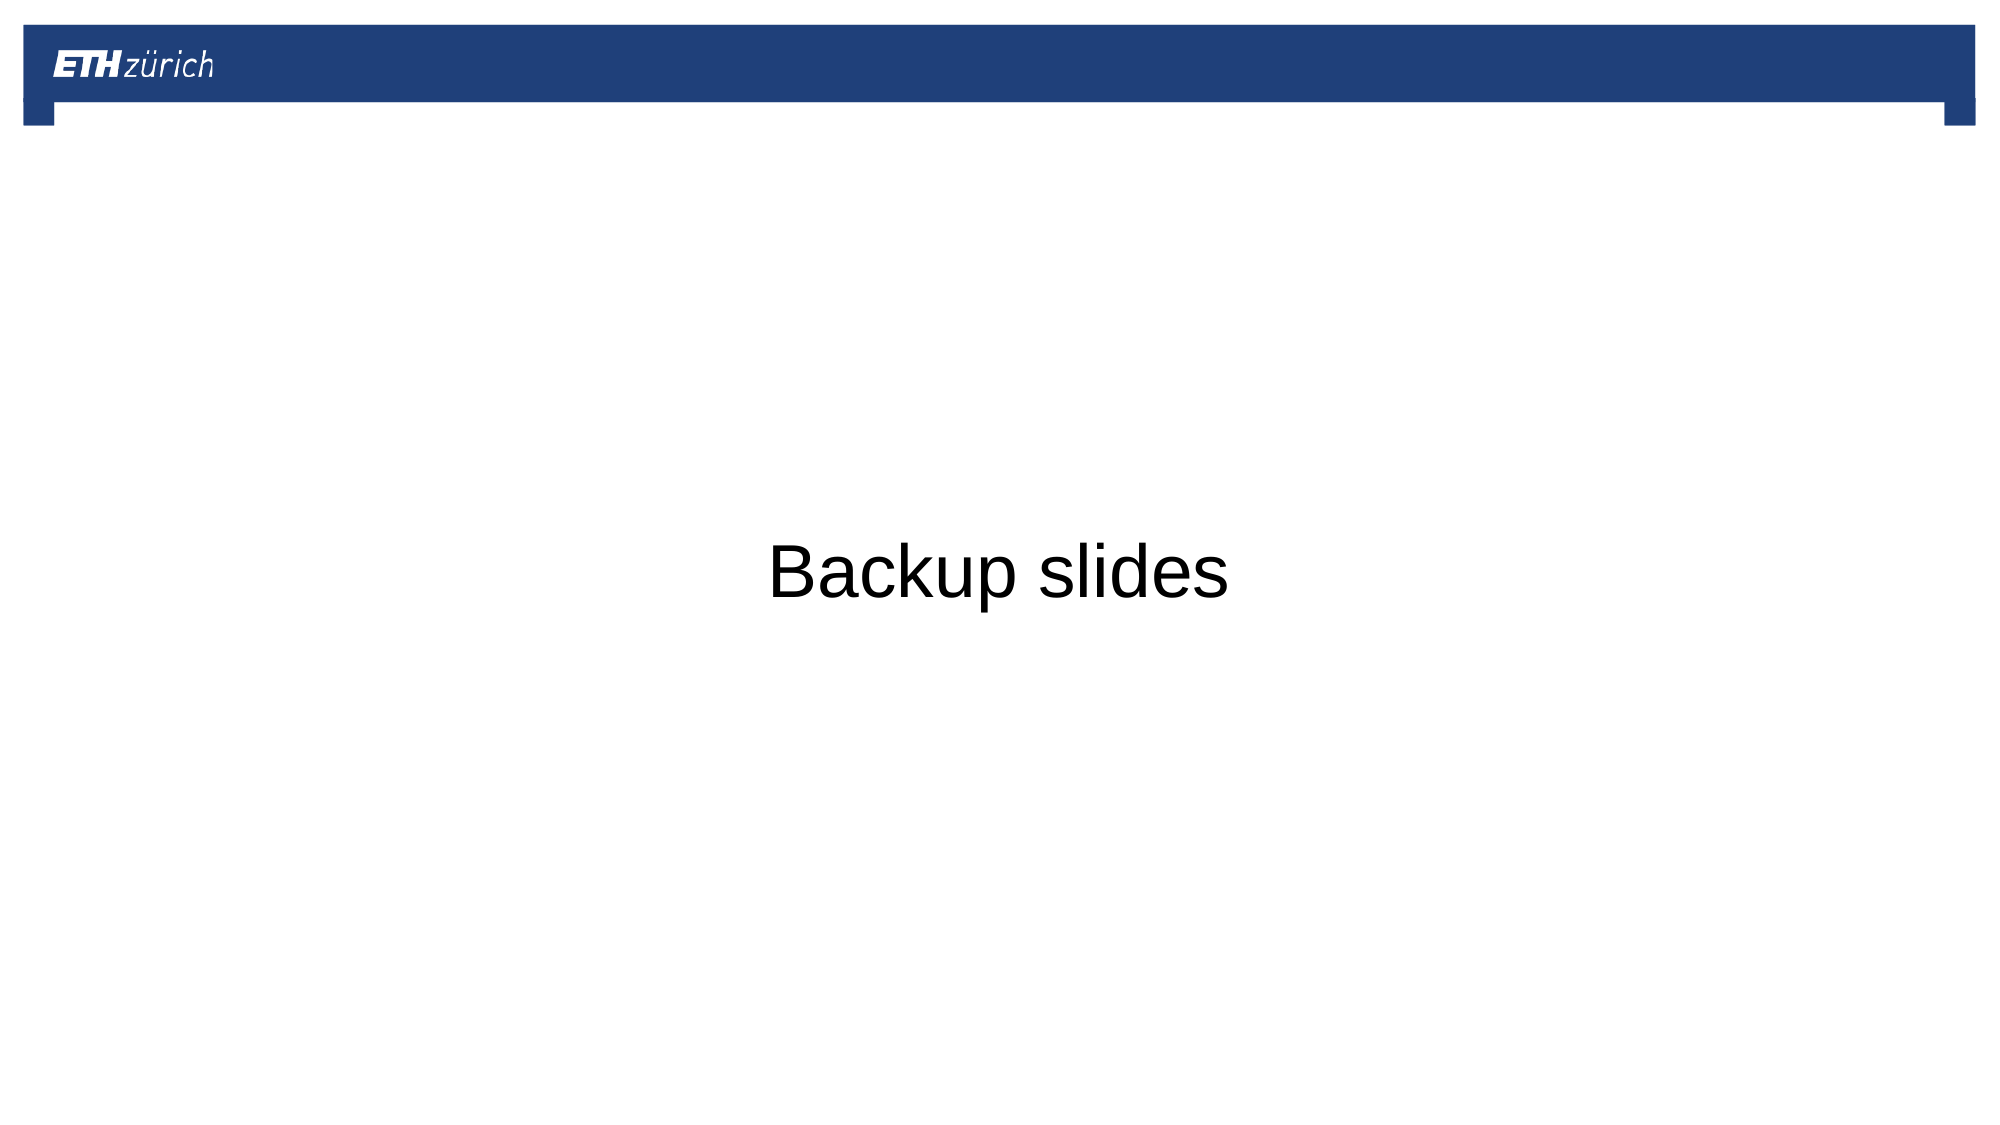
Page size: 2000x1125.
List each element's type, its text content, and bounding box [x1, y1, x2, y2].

picture [52, 49, 213, 77]
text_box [23, 24, 1976, 126]
text_box Backup slides [753, 514, 1246, 620]
